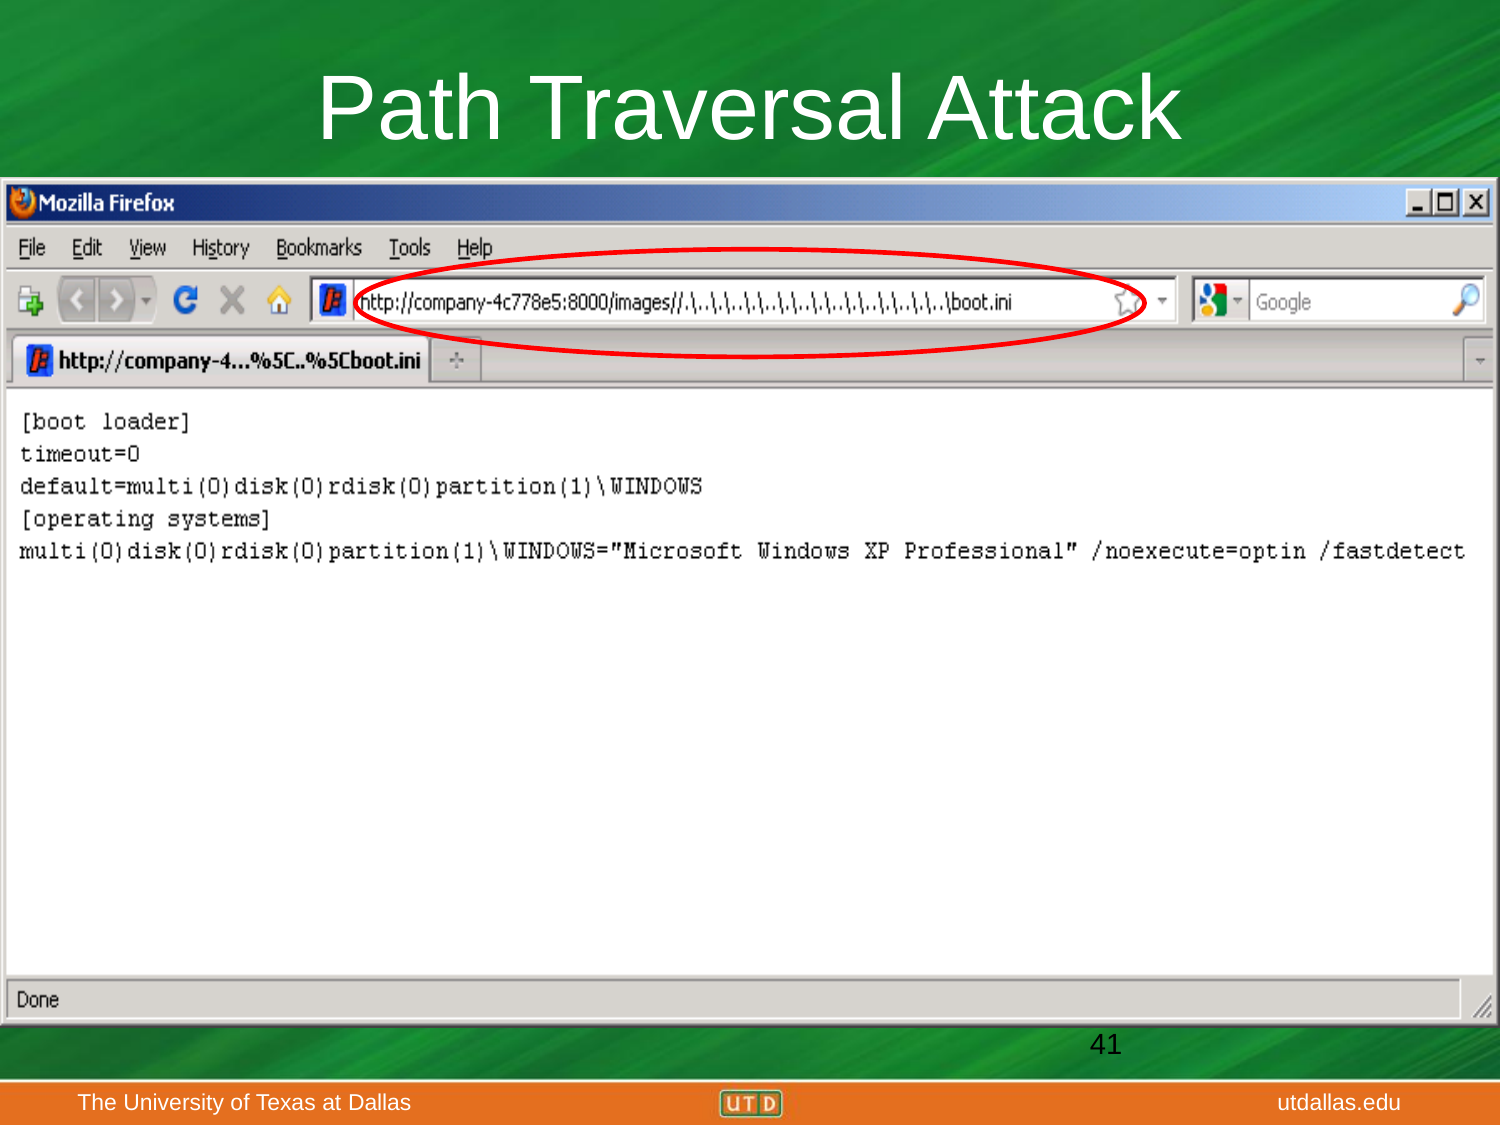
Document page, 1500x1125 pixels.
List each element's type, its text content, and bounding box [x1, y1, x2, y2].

title Path Traversal Attack [75, 32, 1425, 175]
picture [0, 0, 1500, 1125]
slide_number ‹#› [1074, 1035, 1425, 1073]
